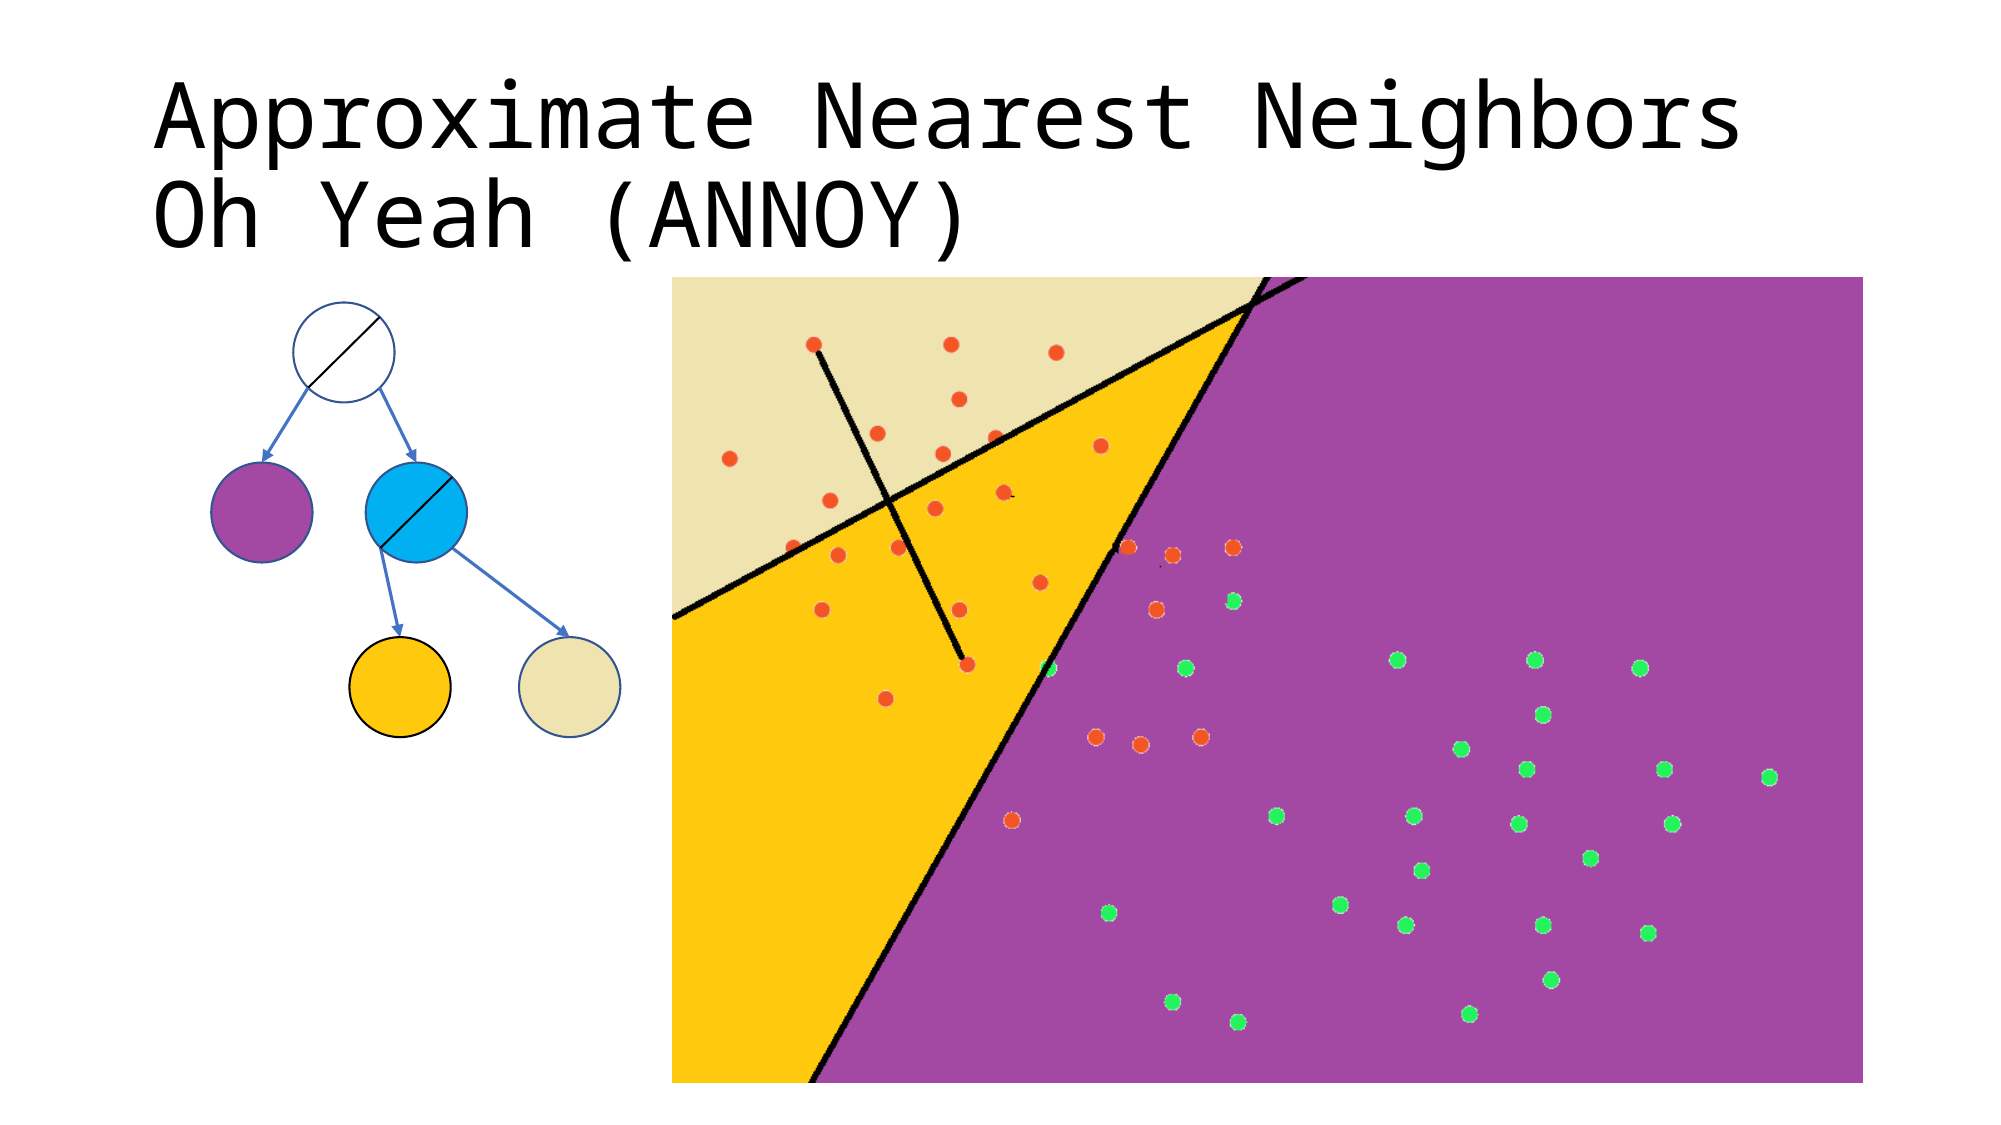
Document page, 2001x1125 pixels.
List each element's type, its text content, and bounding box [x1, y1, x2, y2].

text_box [518, 636, 622, 739]
text_box [348, 636, 452, 739]
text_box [379, 387, 417, 463]
text_box [364, 461, 469, 549]
title Approximate Nearest Neighbors Oh Yeah (ANNOY) [137, 59, 1863, 278]
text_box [380, 477, 453, 548]
text_box [309, 388, 378, 404]
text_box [380, 548, 400, 638]
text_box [261, 387, 309, 463]
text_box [307, 317, 380, 388]
picture [672, 277, 1863, 1083]
text_box [210, 461, 314, 564]
text_box [292, 301, 396, 387]
text_box [400, 548, 452, 564]
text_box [452, 547, 570, 638]
